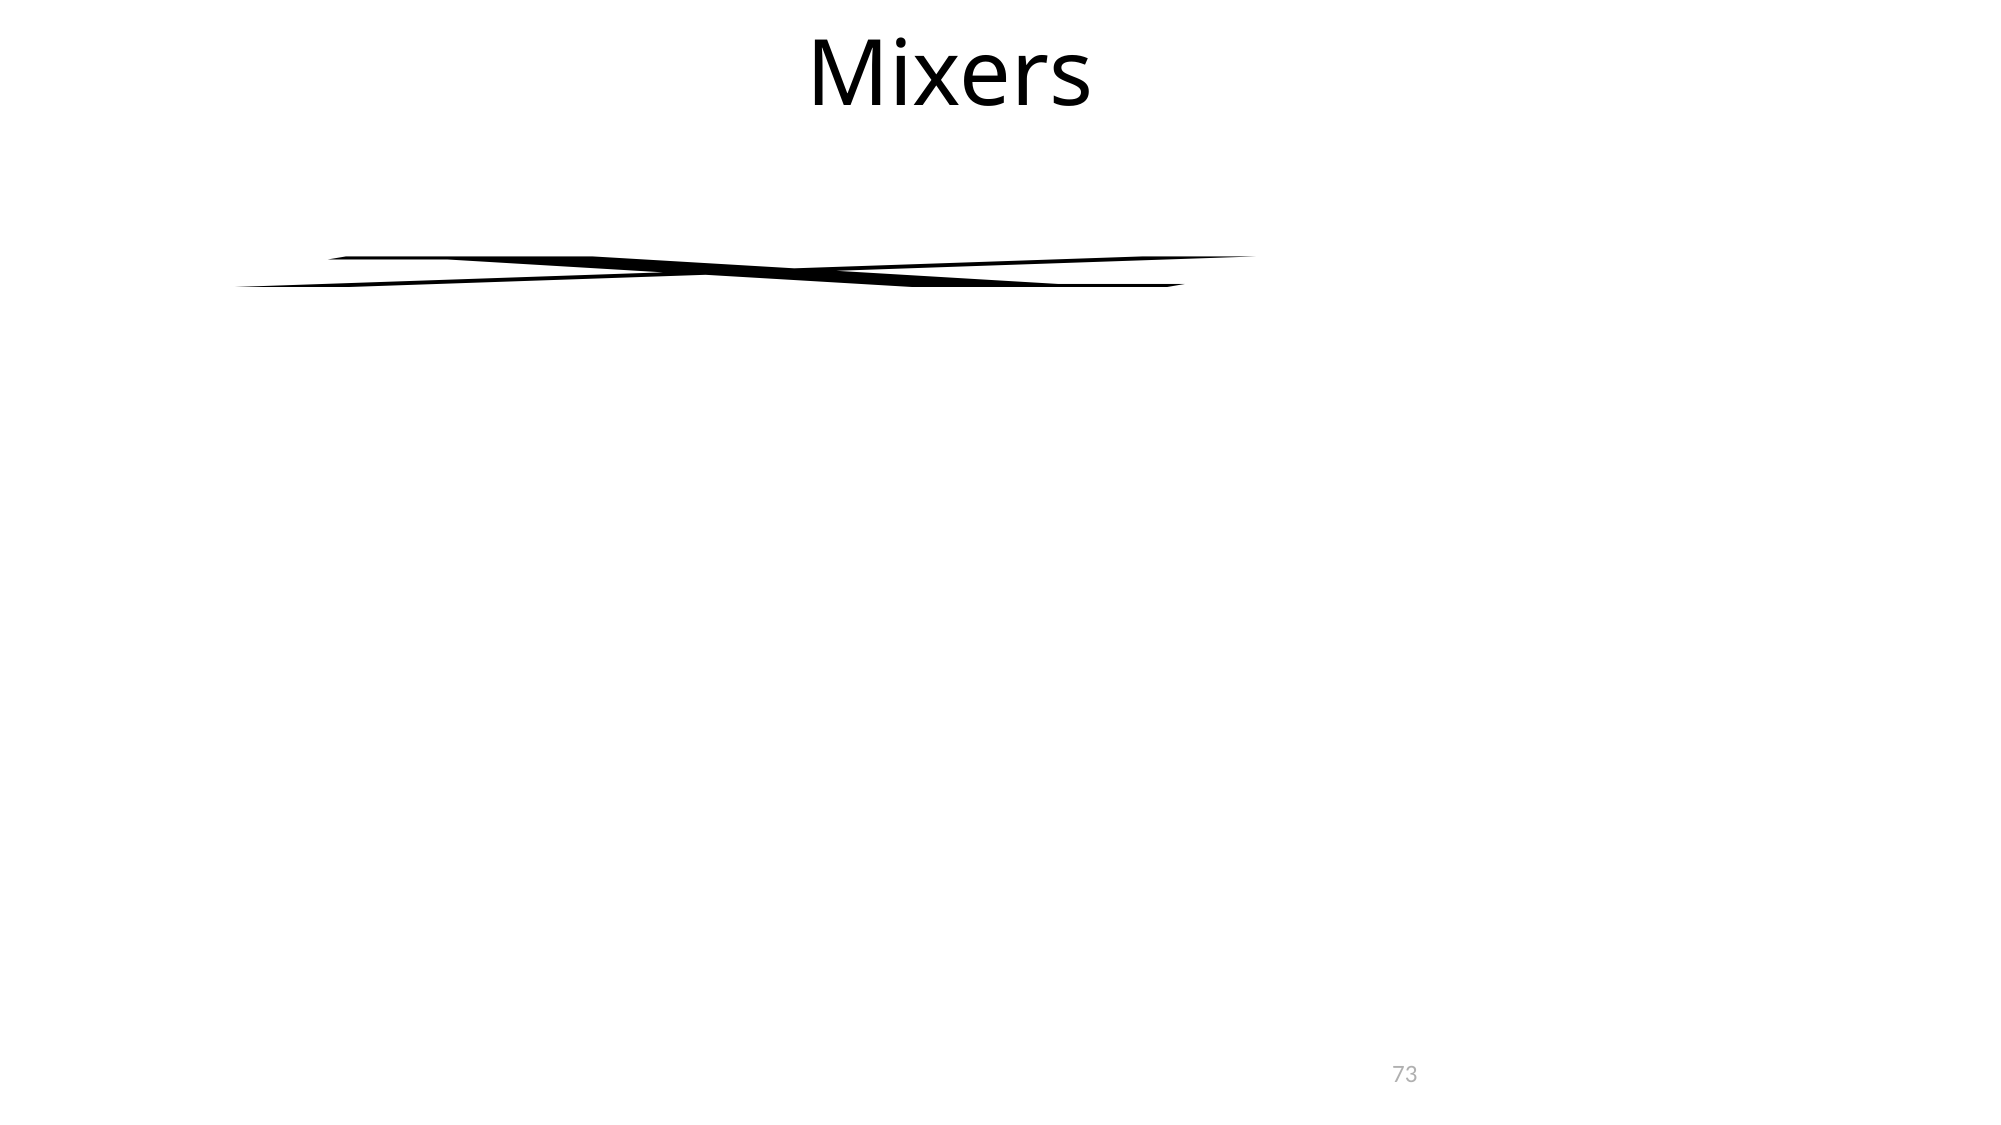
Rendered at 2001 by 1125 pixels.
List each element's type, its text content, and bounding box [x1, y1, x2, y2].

text_box Mixers [33, 13, 1867, 124]
slide_number 73 [1074, 738, 1425, 1125]
